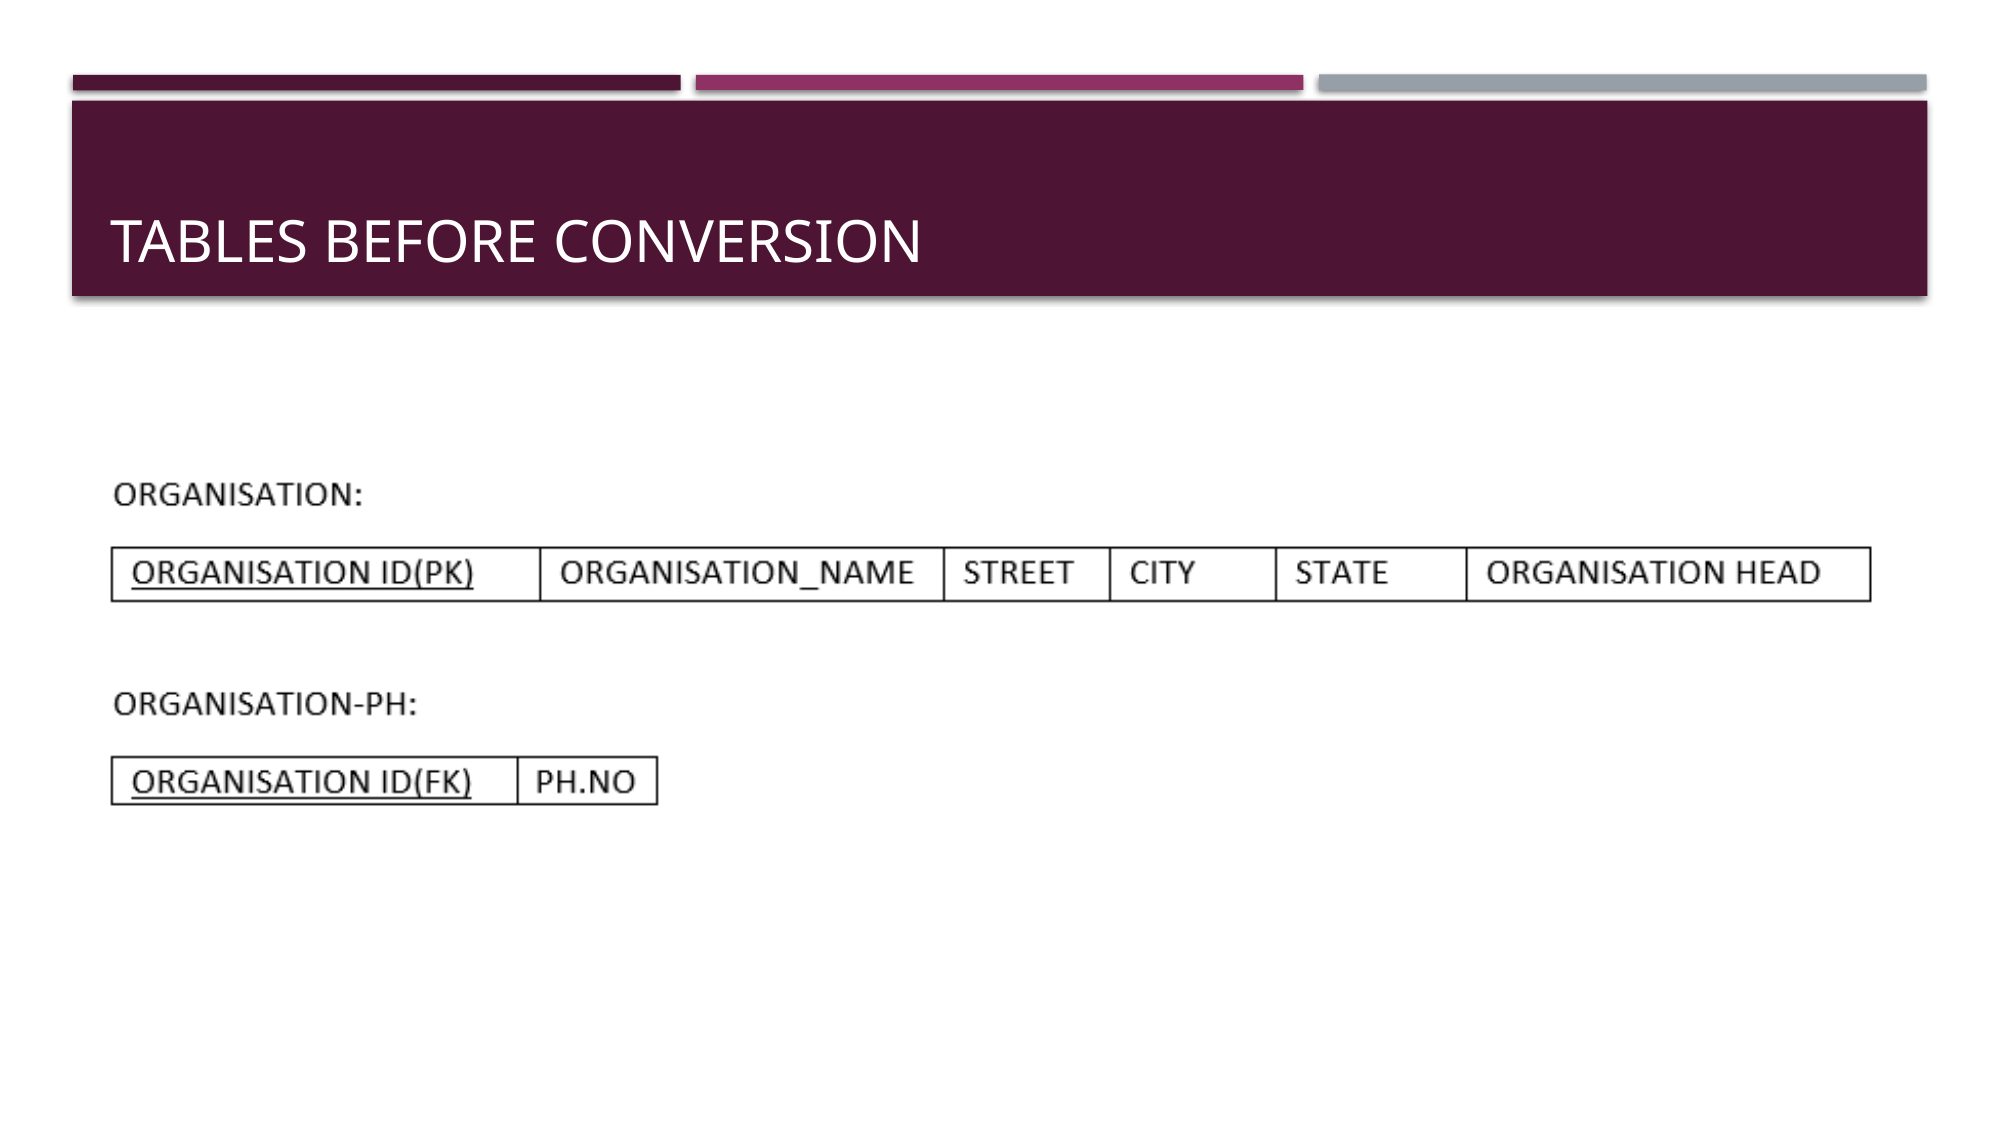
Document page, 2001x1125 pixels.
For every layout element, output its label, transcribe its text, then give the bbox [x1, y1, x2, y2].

picture [94, 462, 1875, 815]
title TABLES BEFORE CONVERSION [95, 115, 1905, 282]
